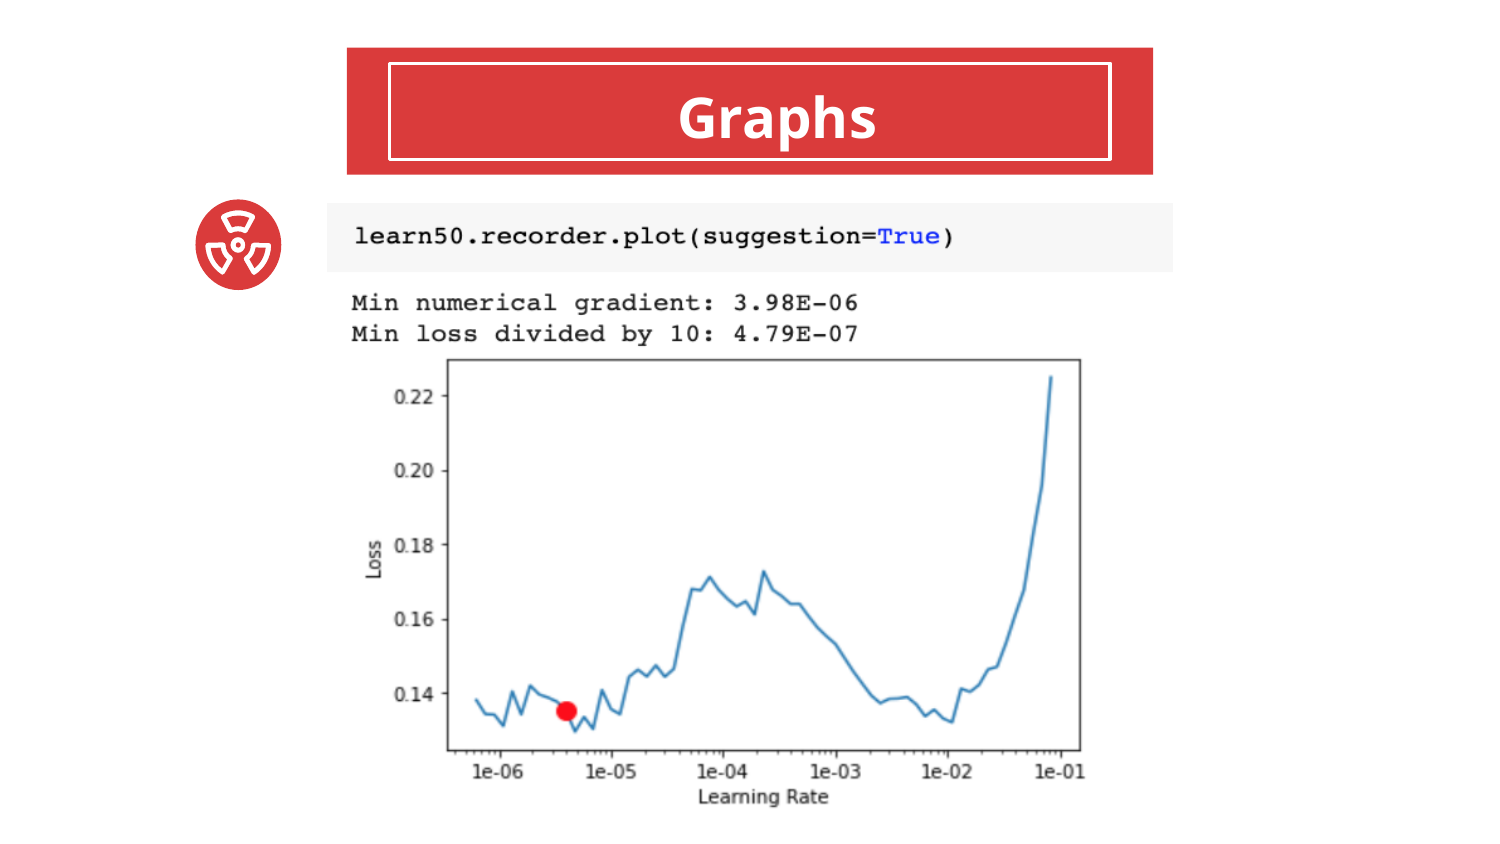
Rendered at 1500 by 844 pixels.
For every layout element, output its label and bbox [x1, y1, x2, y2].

text_box [346, 47, 1154, 175]
picture [326, 184, 1174, 819]
text_box [195, 199, 282, 291]
